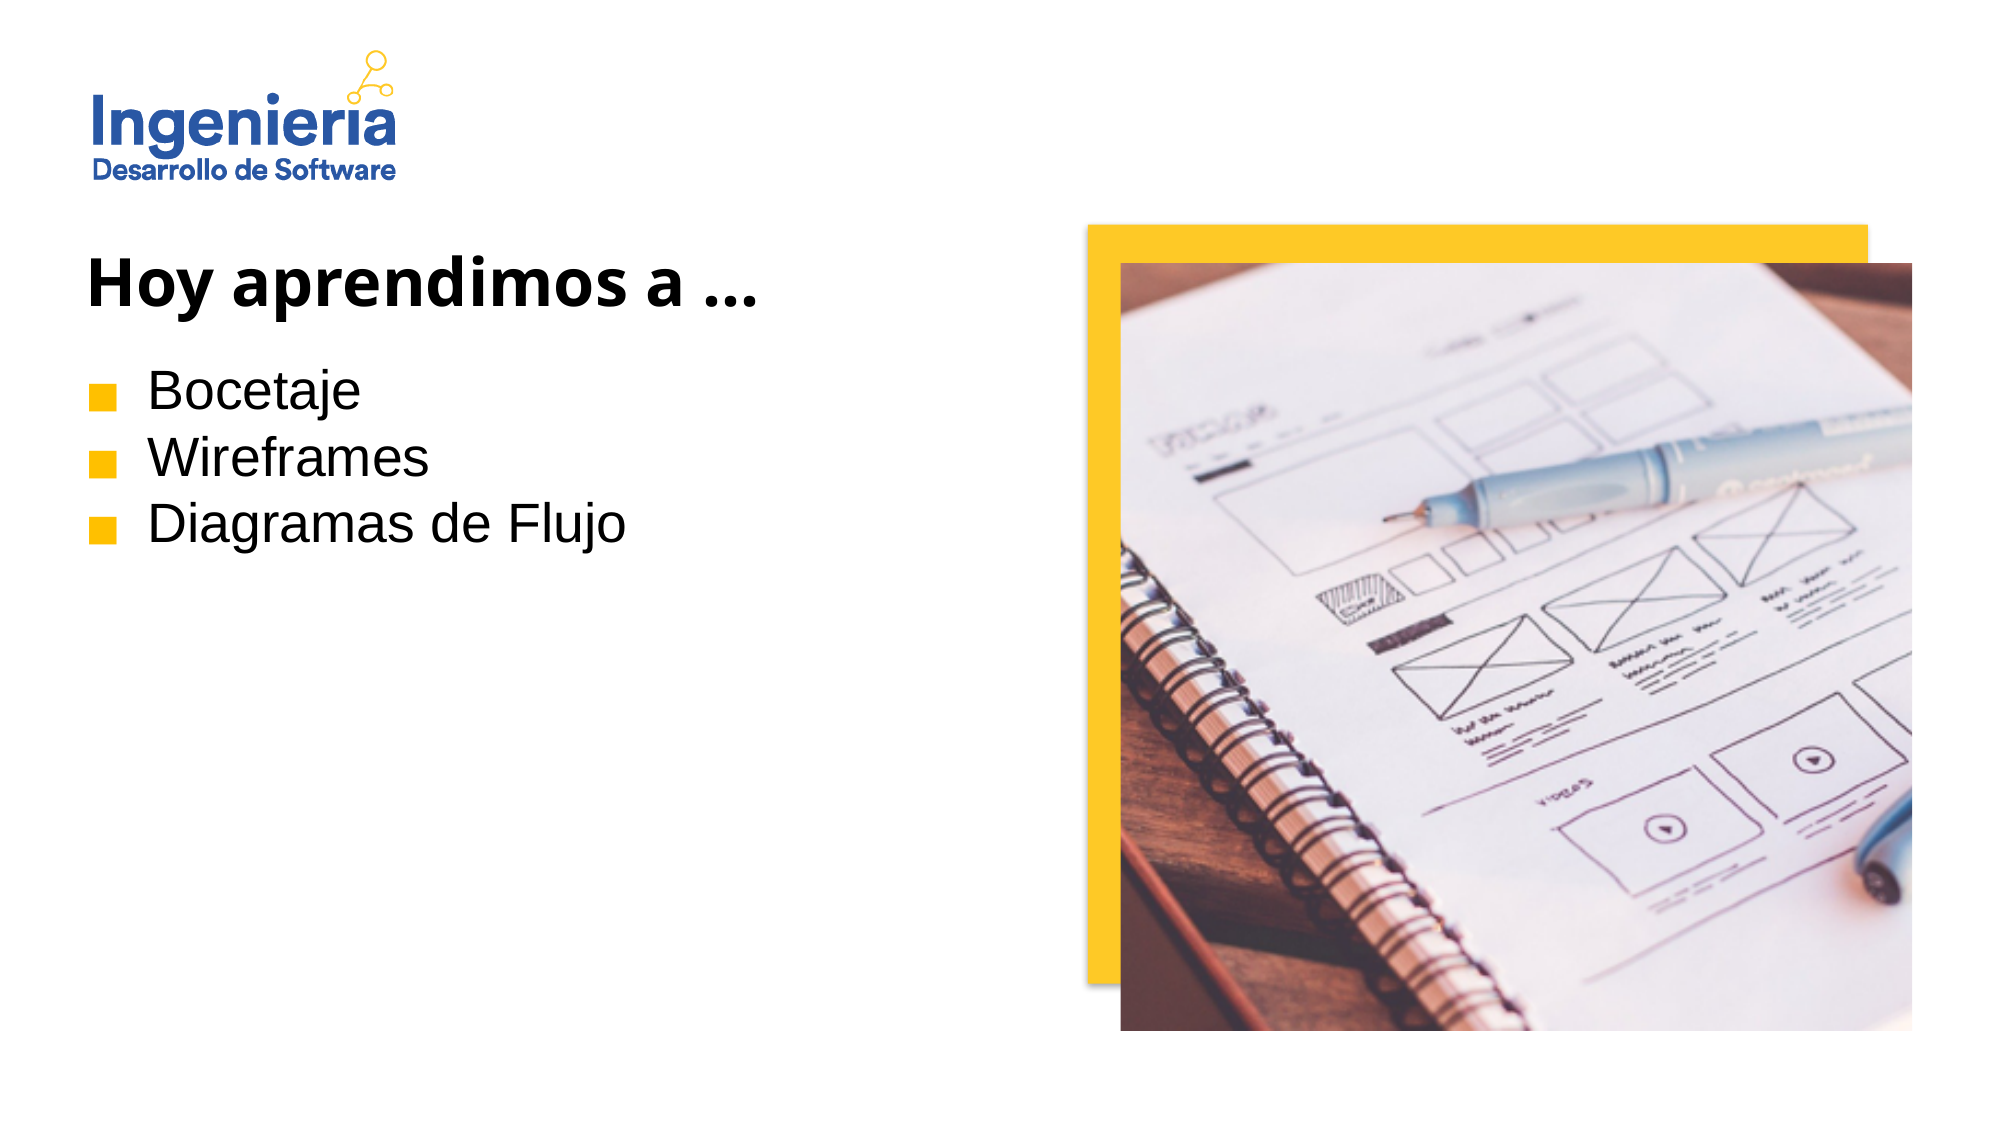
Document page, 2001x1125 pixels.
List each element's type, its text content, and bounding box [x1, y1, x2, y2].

text_box Bocetaje Wireframes Diagramas de Flujo [65, 344, 975, 564]
text_box Hoy aprendimos a … [65, 230, 1000, 331]
picture [0, 0, 2000, 1125]
